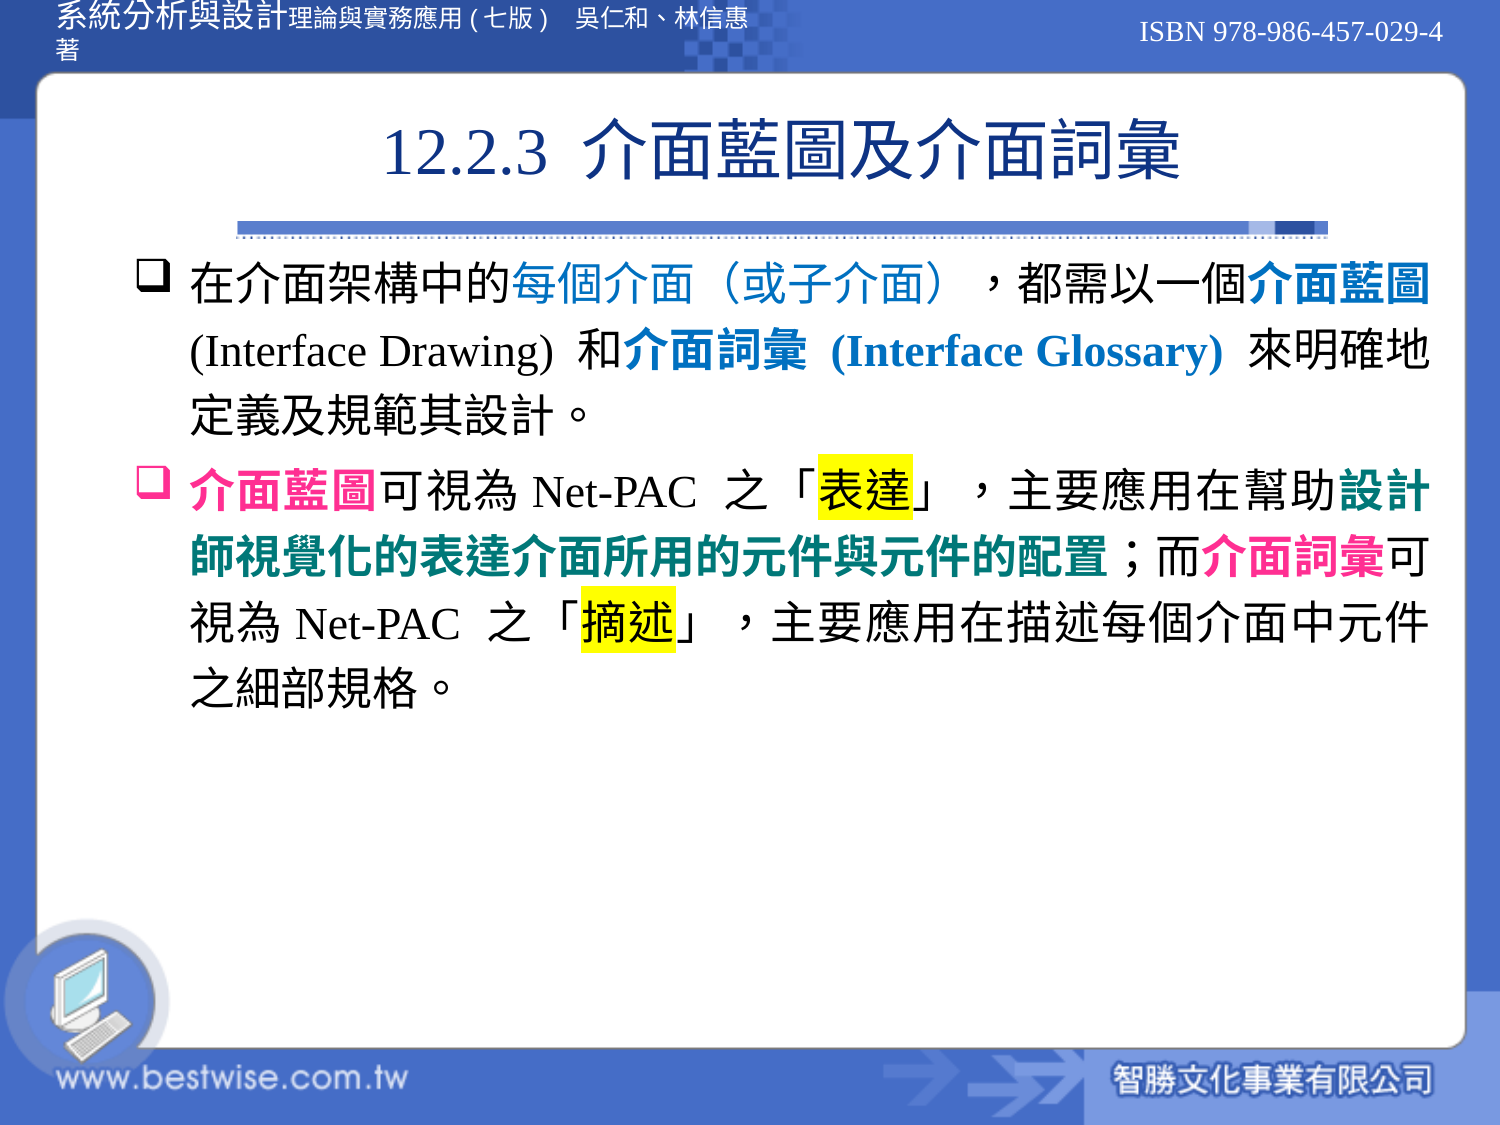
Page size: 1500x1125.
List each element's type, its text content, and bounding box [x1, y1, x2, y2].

list 在介面架構中的每個介面（或子介面），都需以一個介面藍圖 (Interface Drawing) 和介面詞彙 (Interface Glossary) 來明確地定義及規範其設計。 介面藍圖可視為Net-PAC 之「表達」，主要應用在幫助設計師視覺化的表達介面所用的元件與元件的配置；而介面詞彙可視為Net-PAC 之「摘述」，主要應用在描述每個介面中元件之細部規格。 [117, 235, 1447, 1033]
picture [0, 0, 1500, 1125]
title 12.2.3 介面藍圖及介面詞彙 [177, 73, 1388, 222]
picture [195, 0, 206, 19]
